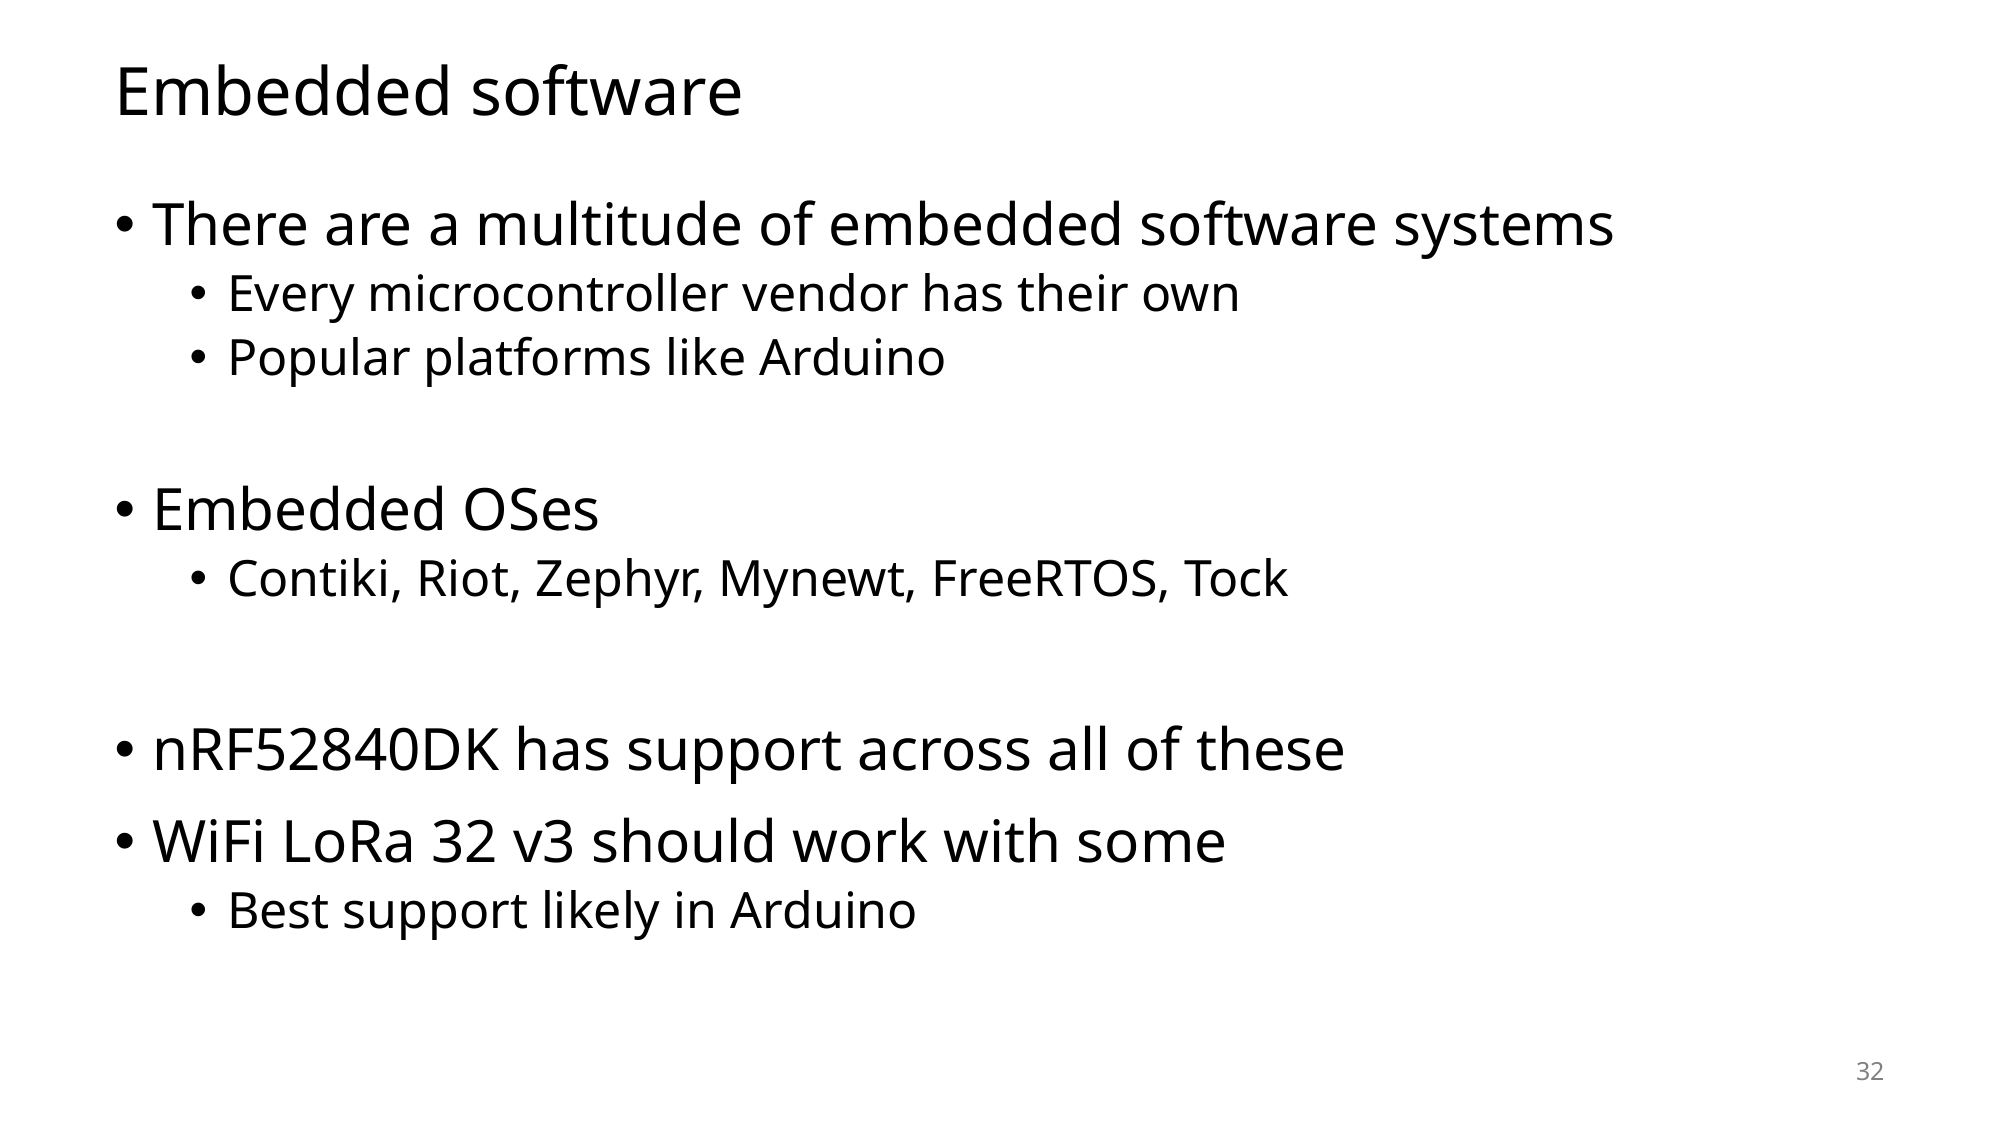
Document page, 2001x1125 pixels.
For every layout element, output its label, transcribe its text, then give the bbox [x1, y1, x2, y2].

list There are a multitude of embedded software systems Every microcontroller vendor has their own Popular platforms like Arduino Embedded OSes Contiki, Riot, Zephyr, Mynewt, FreeRTOS, Tock nRF52840DK has support across all of these WiFi LoRa 32 v3 should work with some Best support likely in Arduino [99, 187, 1900, 1013]
title Embedded software [99, 37, 1900, 150]
slide_number 32 [1749, 1042, 1900, 1103]
